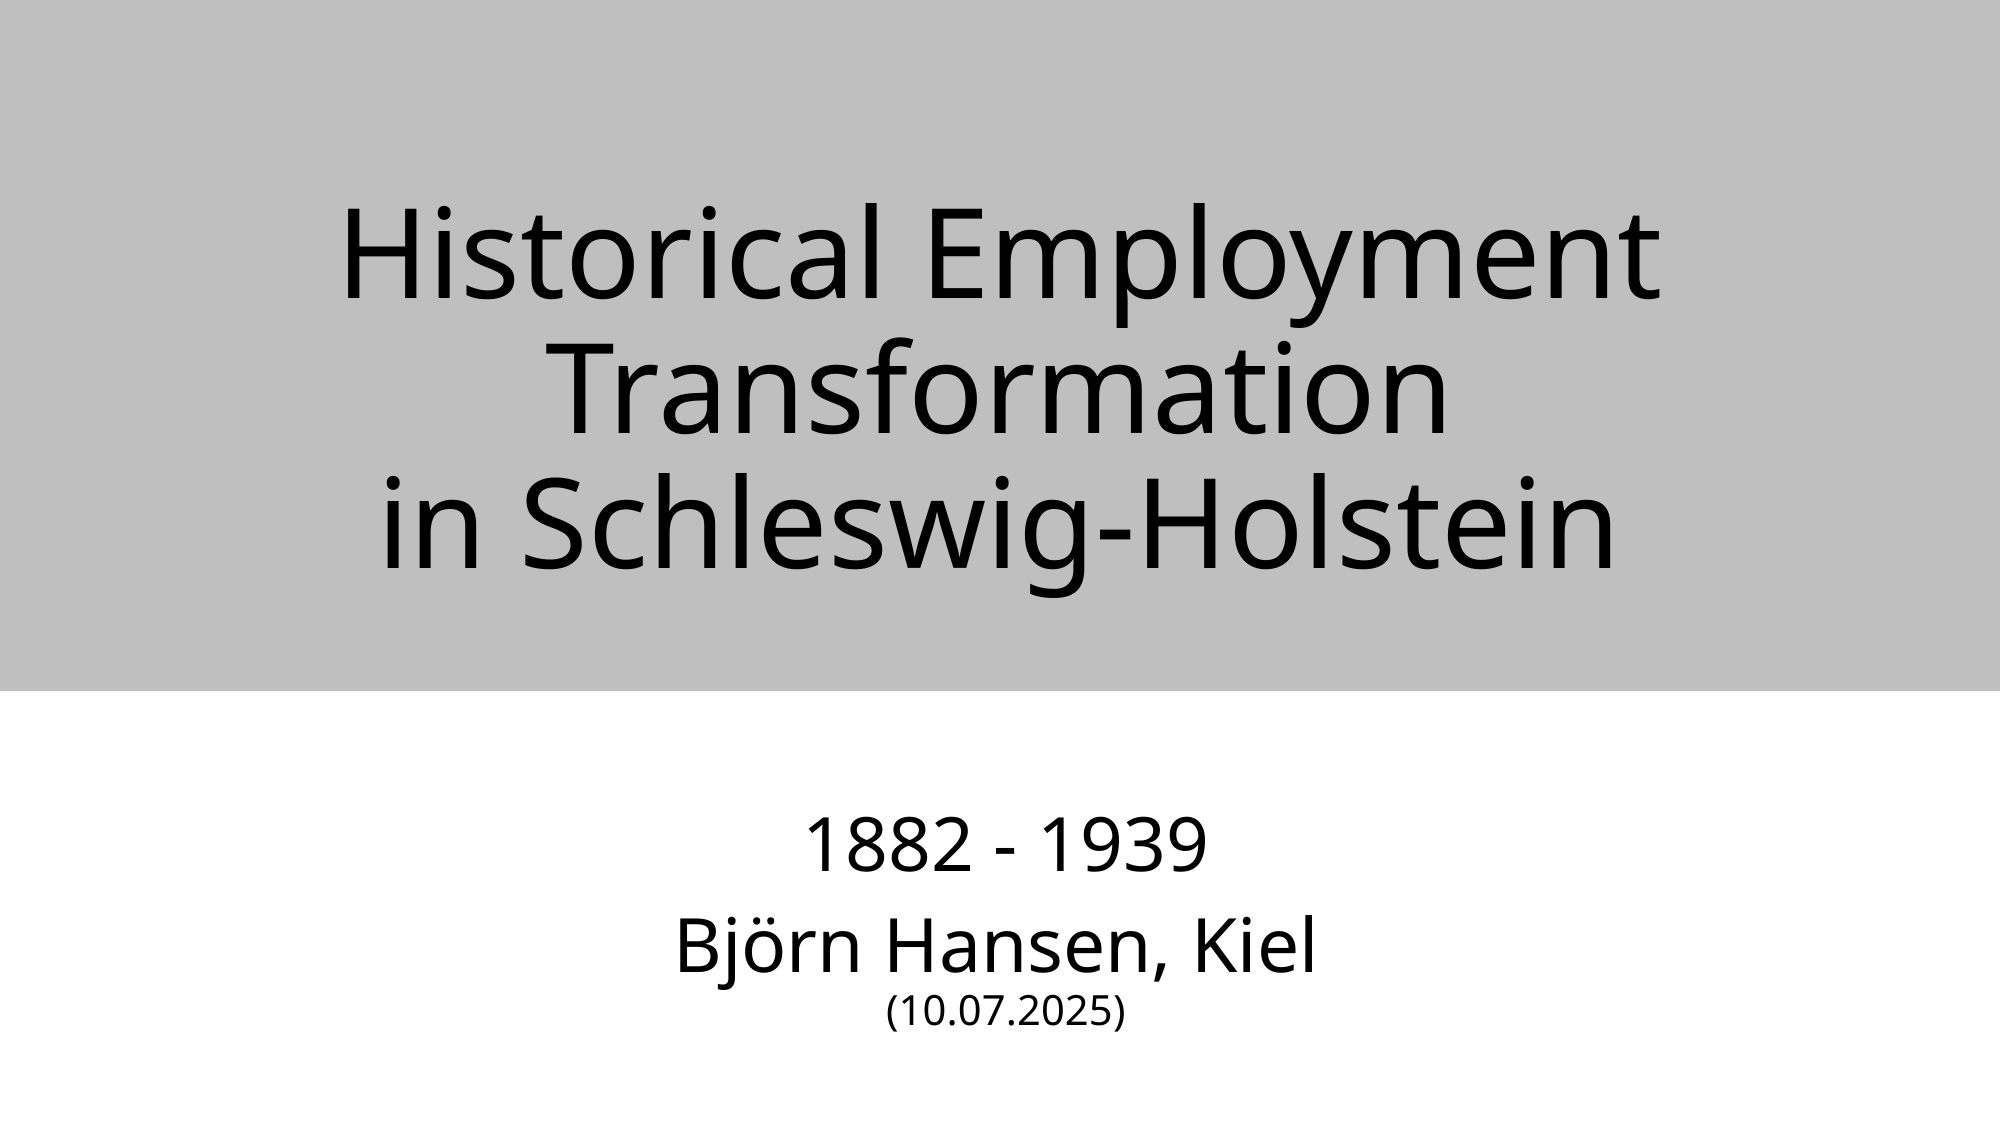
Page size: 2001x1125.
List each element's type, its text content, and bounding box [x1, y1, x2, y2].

text_box [0, 0, 2000, 693]
subtitle 1882 - 1939 Björn Hansen, Kiel (10.07.2025) [255, 798, 1756, 1055]
title Historical Employment Transformation in Schleswig-Holstein [249, 86, 1750, 603]
